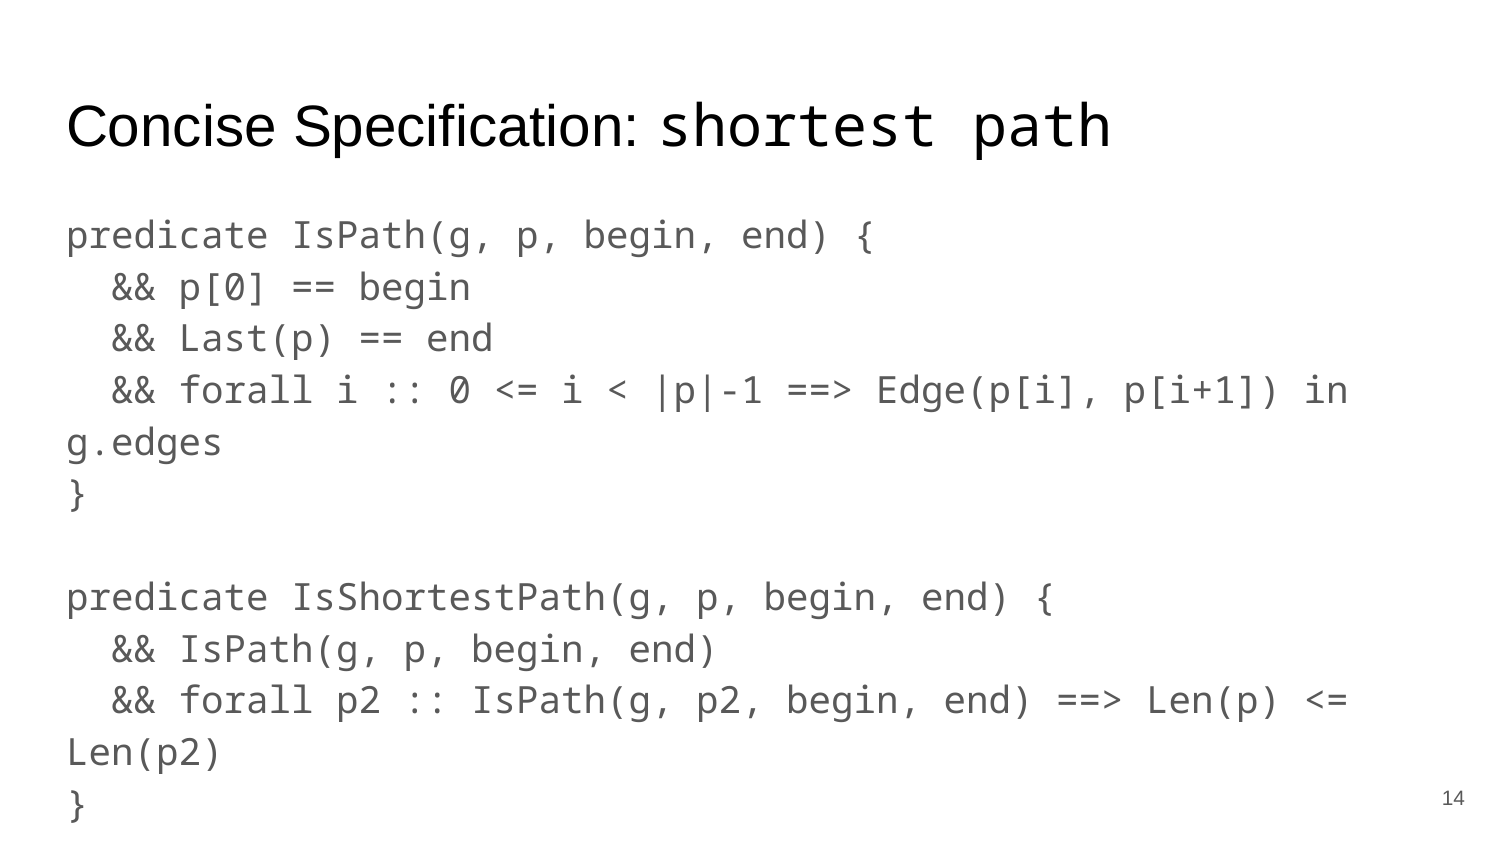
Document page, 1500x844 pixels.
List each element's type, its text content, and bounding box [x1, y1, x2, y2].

list predicate IsPath(g, p, begin, end) { && p[0] == begin && Last(p) == end && forall i :: 0 <= i < |p|-1 ==> Edge(p[i], p[i+1]) in g.edges } predicate IsShortestPath(g, p, begin, end) { && IsPath(g, p, begin, end) && forall p2 :: IsPath(g, p2, begin, end) ==> Len(p) <= Len(p2) } [51, 189, 1449, 750]
slide_number ‹#› [1389, 764, 1480, 830]
title Concise Specification: shortest path [51, 72, 1449, 167]
